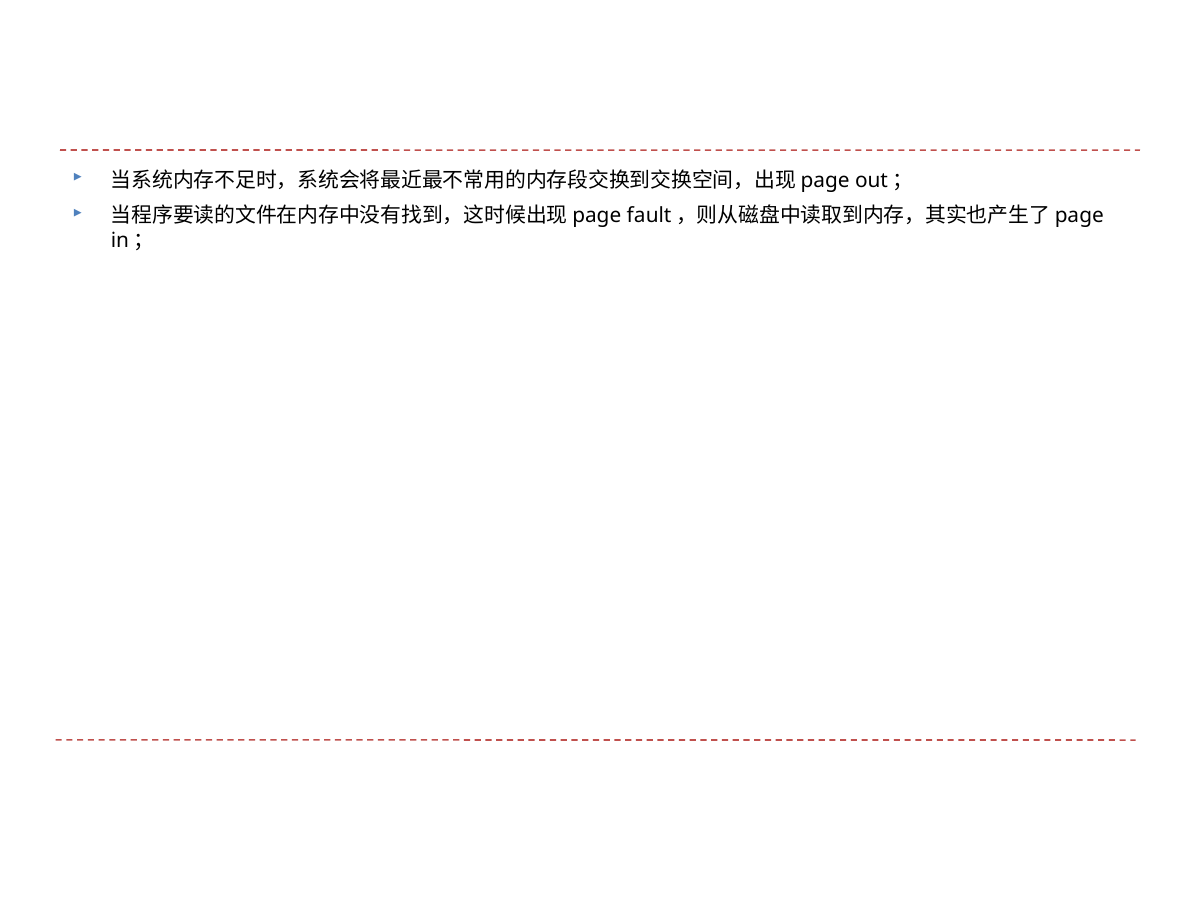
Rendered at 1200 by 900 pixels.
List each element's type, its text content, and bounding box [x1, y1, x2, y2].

list 当系统内存不足时，系统会将最近最不常用的内存段交换到交换空间，出现page out； 当程序要读的文件在内存中没有找到，这时候出现page fault，则从磁盘中读取到内存，其实也产生了page in； [60, 159, 1140, 730]
